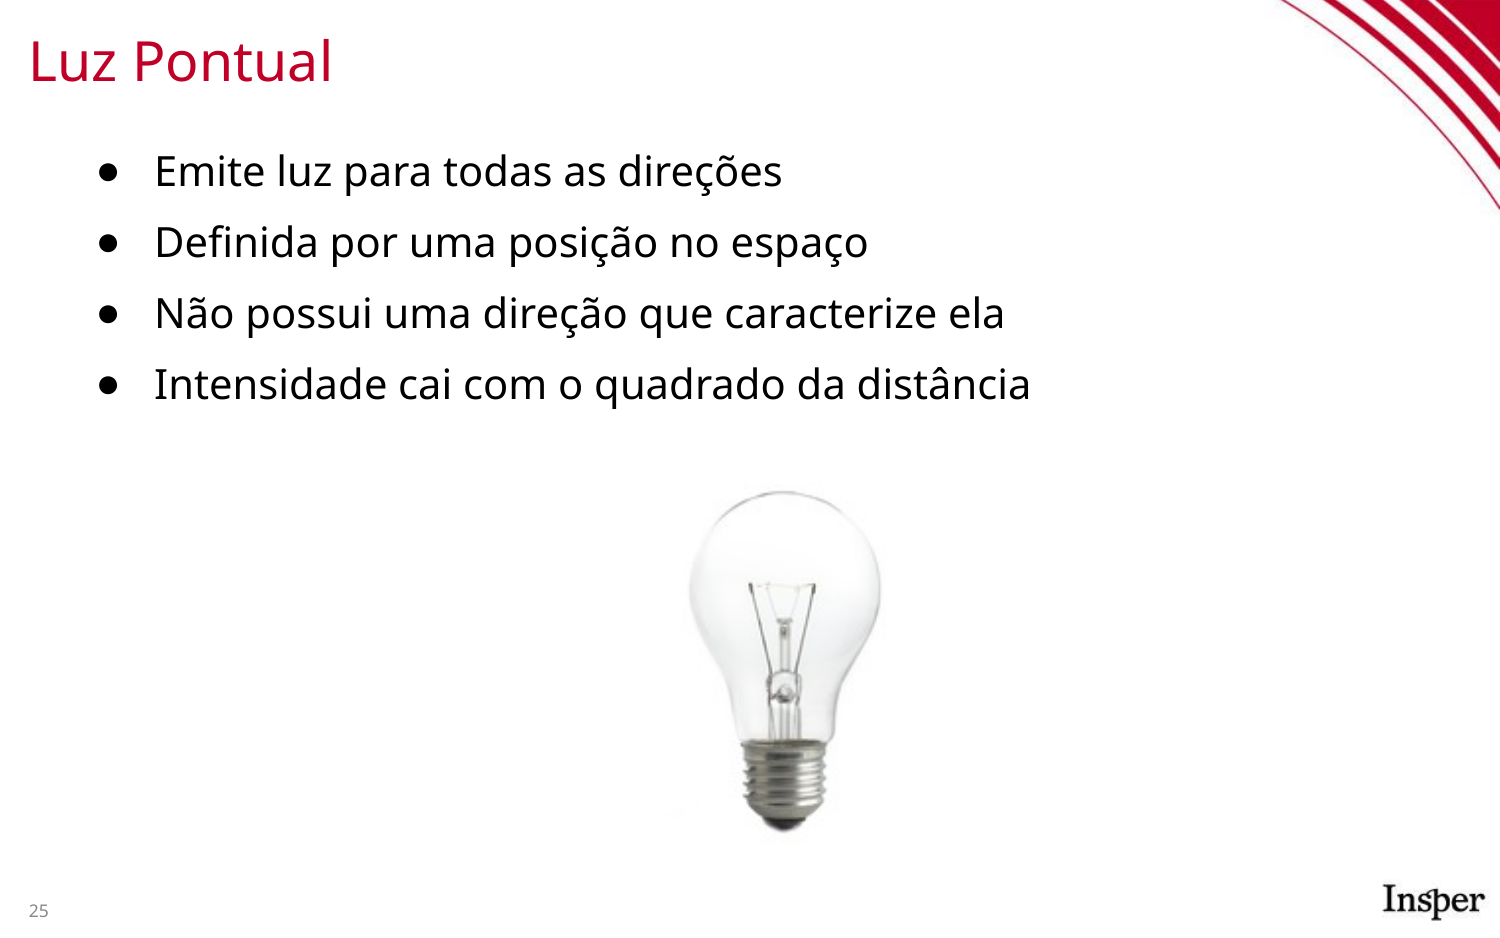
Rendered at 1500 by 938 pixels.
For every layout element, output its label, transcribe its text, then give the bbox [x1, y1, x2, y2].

title Luz Pontual [13, 18, 1397, 104]
list Emite luz para todas as direções Definida por uma posição no espaço Não possui uma direção que caracterize ela Intensidade cai com o quadrado da distância [64, 137, 1447, 451]
picture [249, 0, 1500, 938]
slide_number 25 [0, 887, 78, 938]
